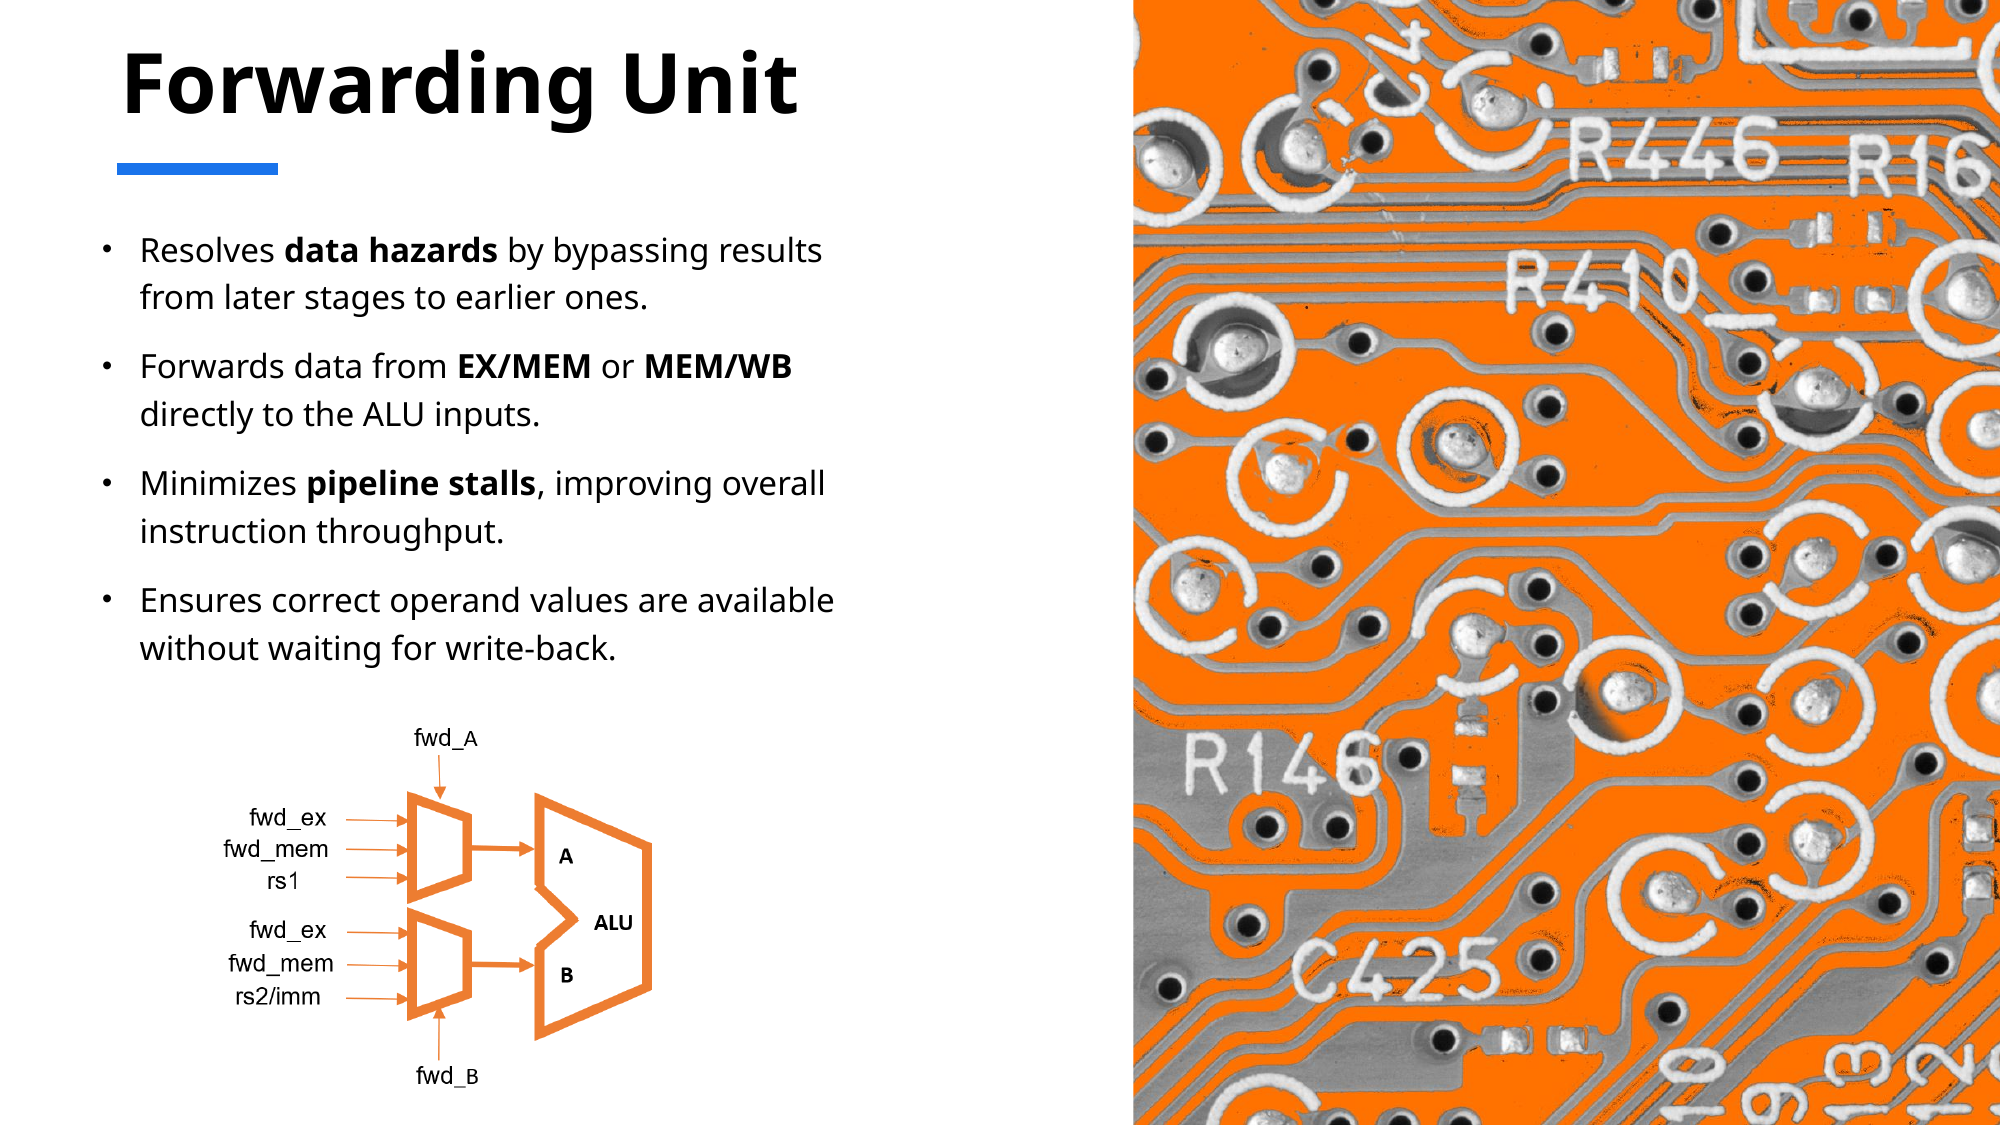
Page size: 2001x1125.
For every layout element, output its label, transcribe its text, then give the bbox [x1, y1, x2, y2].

title Forwarding Unit [105, 22, 972, 153]
picture [183, 711, 716, 1103]
picture [1133, 0, 2000, 1125]
list Resolves data hazards by bypassing results from later stages to earlier ones. Forwards data from EX/MEM or MEM/WB directly to the ALU inputs. Minimizes pipeline stalls, improving overall instruction throughput. Ensures correct operand values are available without waiting for write-back. [87, 117, 883, 771]
